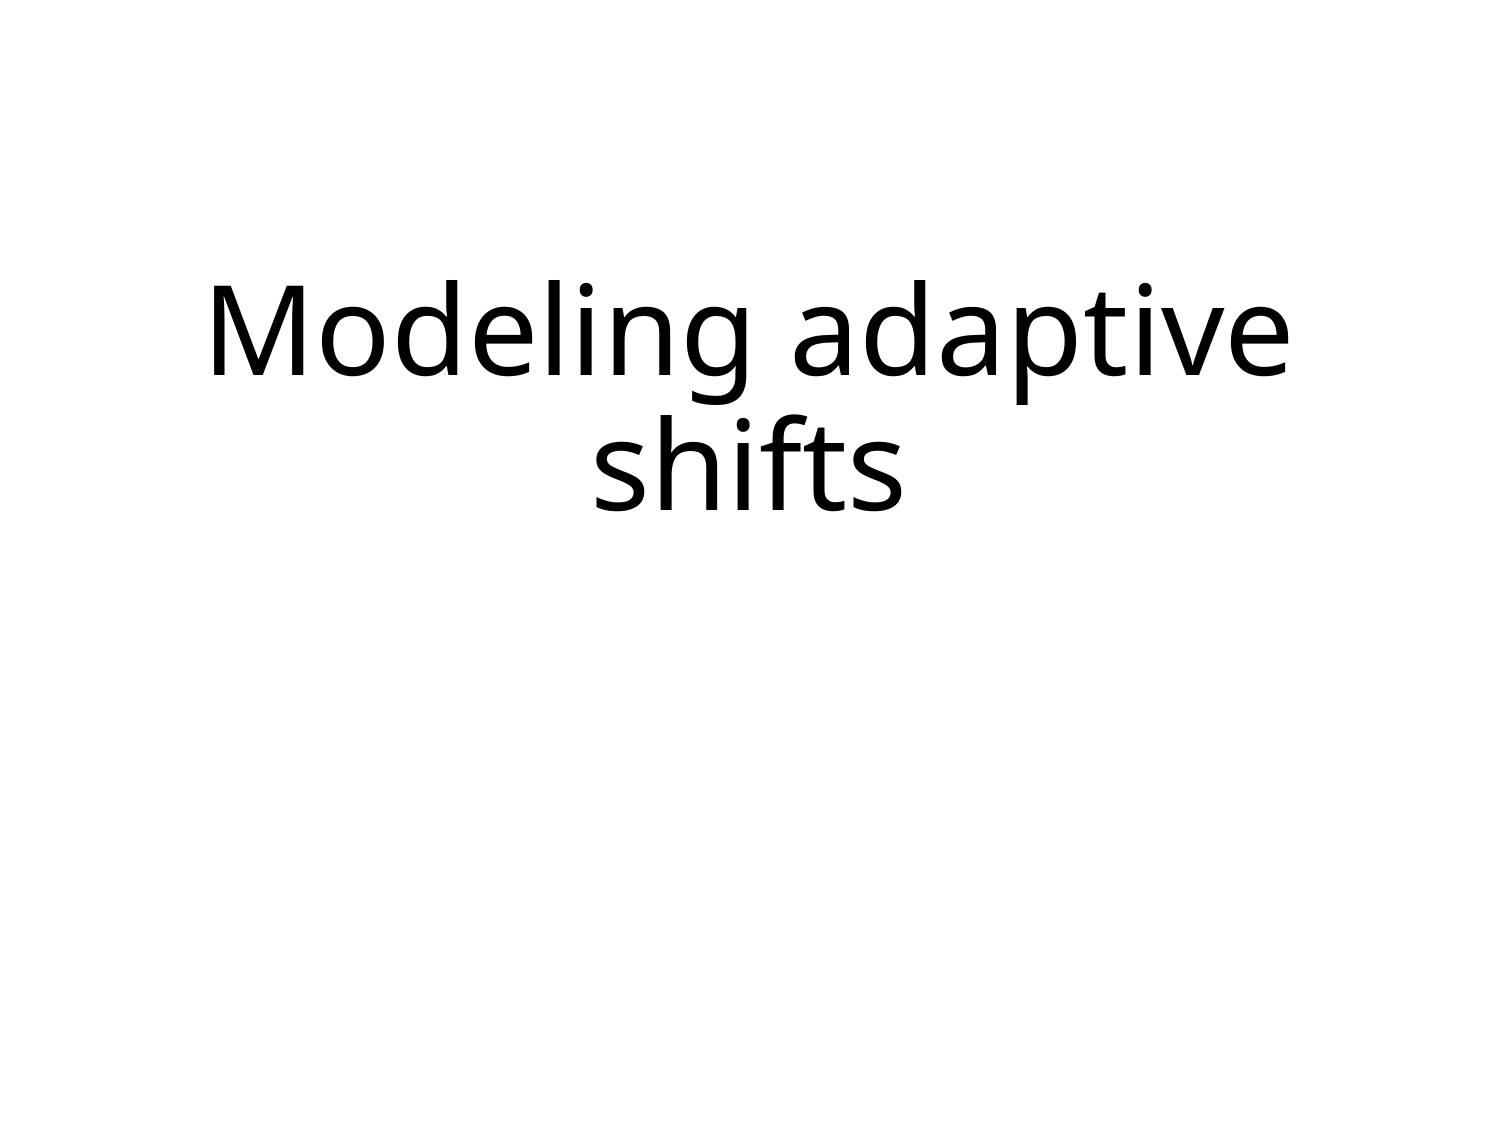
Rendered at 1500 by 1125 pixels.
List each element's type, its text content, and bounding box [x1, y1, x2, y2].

title Modeling adaptive shifts [23, 0, 1475, 546]
